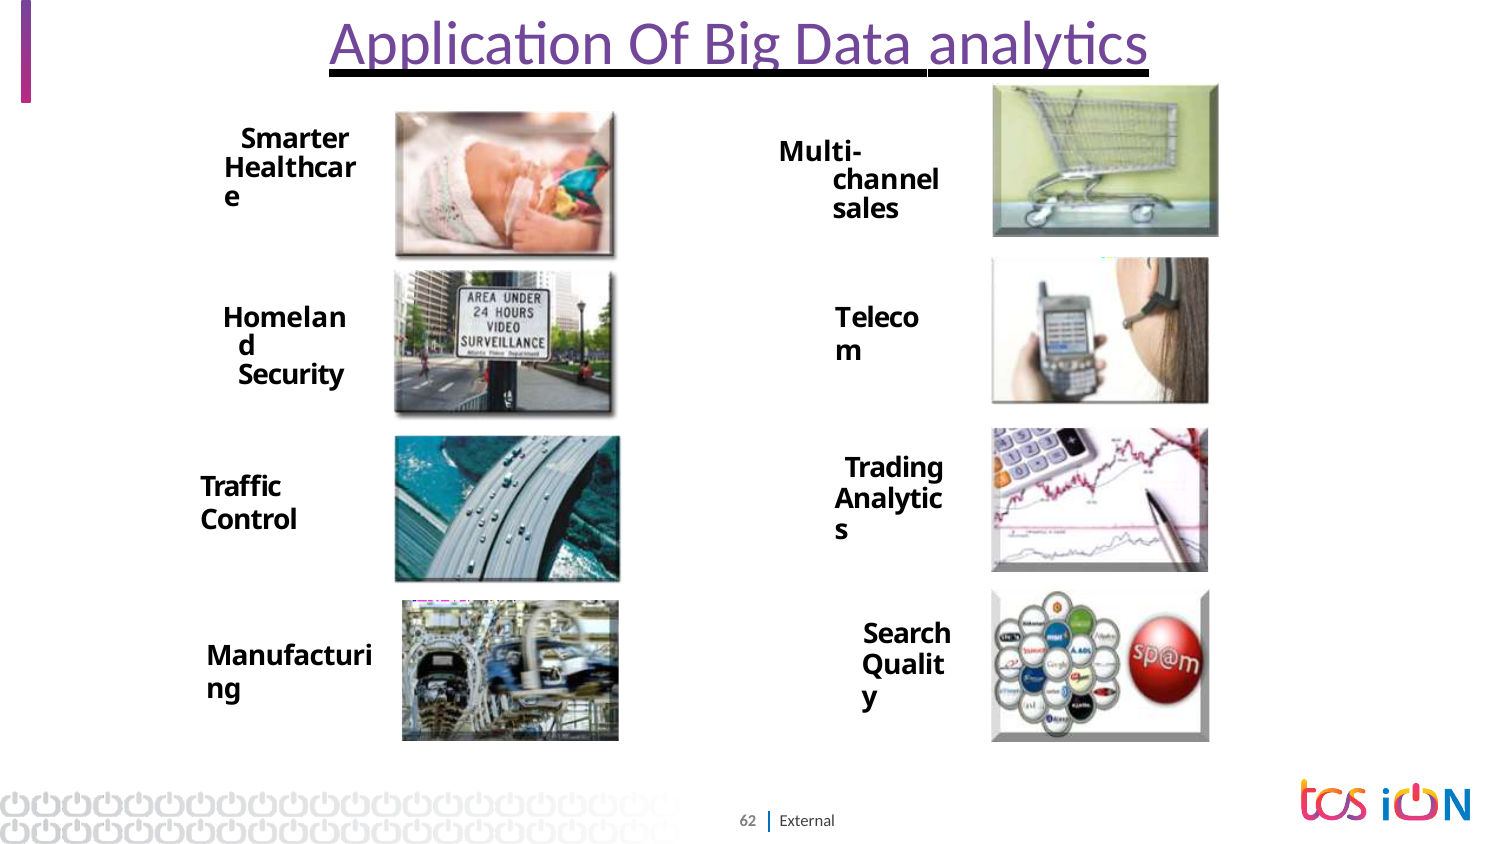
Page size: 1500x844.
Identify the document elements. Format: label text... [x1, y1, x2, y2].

text_box Multi-channel sales [776, 131, 949, 225]
text_box Manufacturing [204, 635, 386, 705]
text_box Telecom [833, 297, 939, 367]
text_box [992, 83, 1219, 237]
text_box Homeland Security [221, 297, 351, 391]
text_box [401, 600, 619, 741]
picture [1295, 778, 1473, 827]
text_box [991, 427, 1209, 572]
title Application Of Big Data analytics [327, 0, 1231, 111]
picture [0, 791, 803, 844]
text_box [991, 589, 1210, 742]
text_box [991, 257, 1211, 406]
text_box [393, 270, 619, 422]
text_box Traffic Control [198, 466, 374, 536]
text_box Smarter Healthcare [222, 119, 359, 213]
text_box Trading Analytics [832, 450, 949, 546]
text_box Search Quality [860, 616, 954, 712]
text_box [393, 435, 623, 585]
text_box [394, 111, 619, 263]
